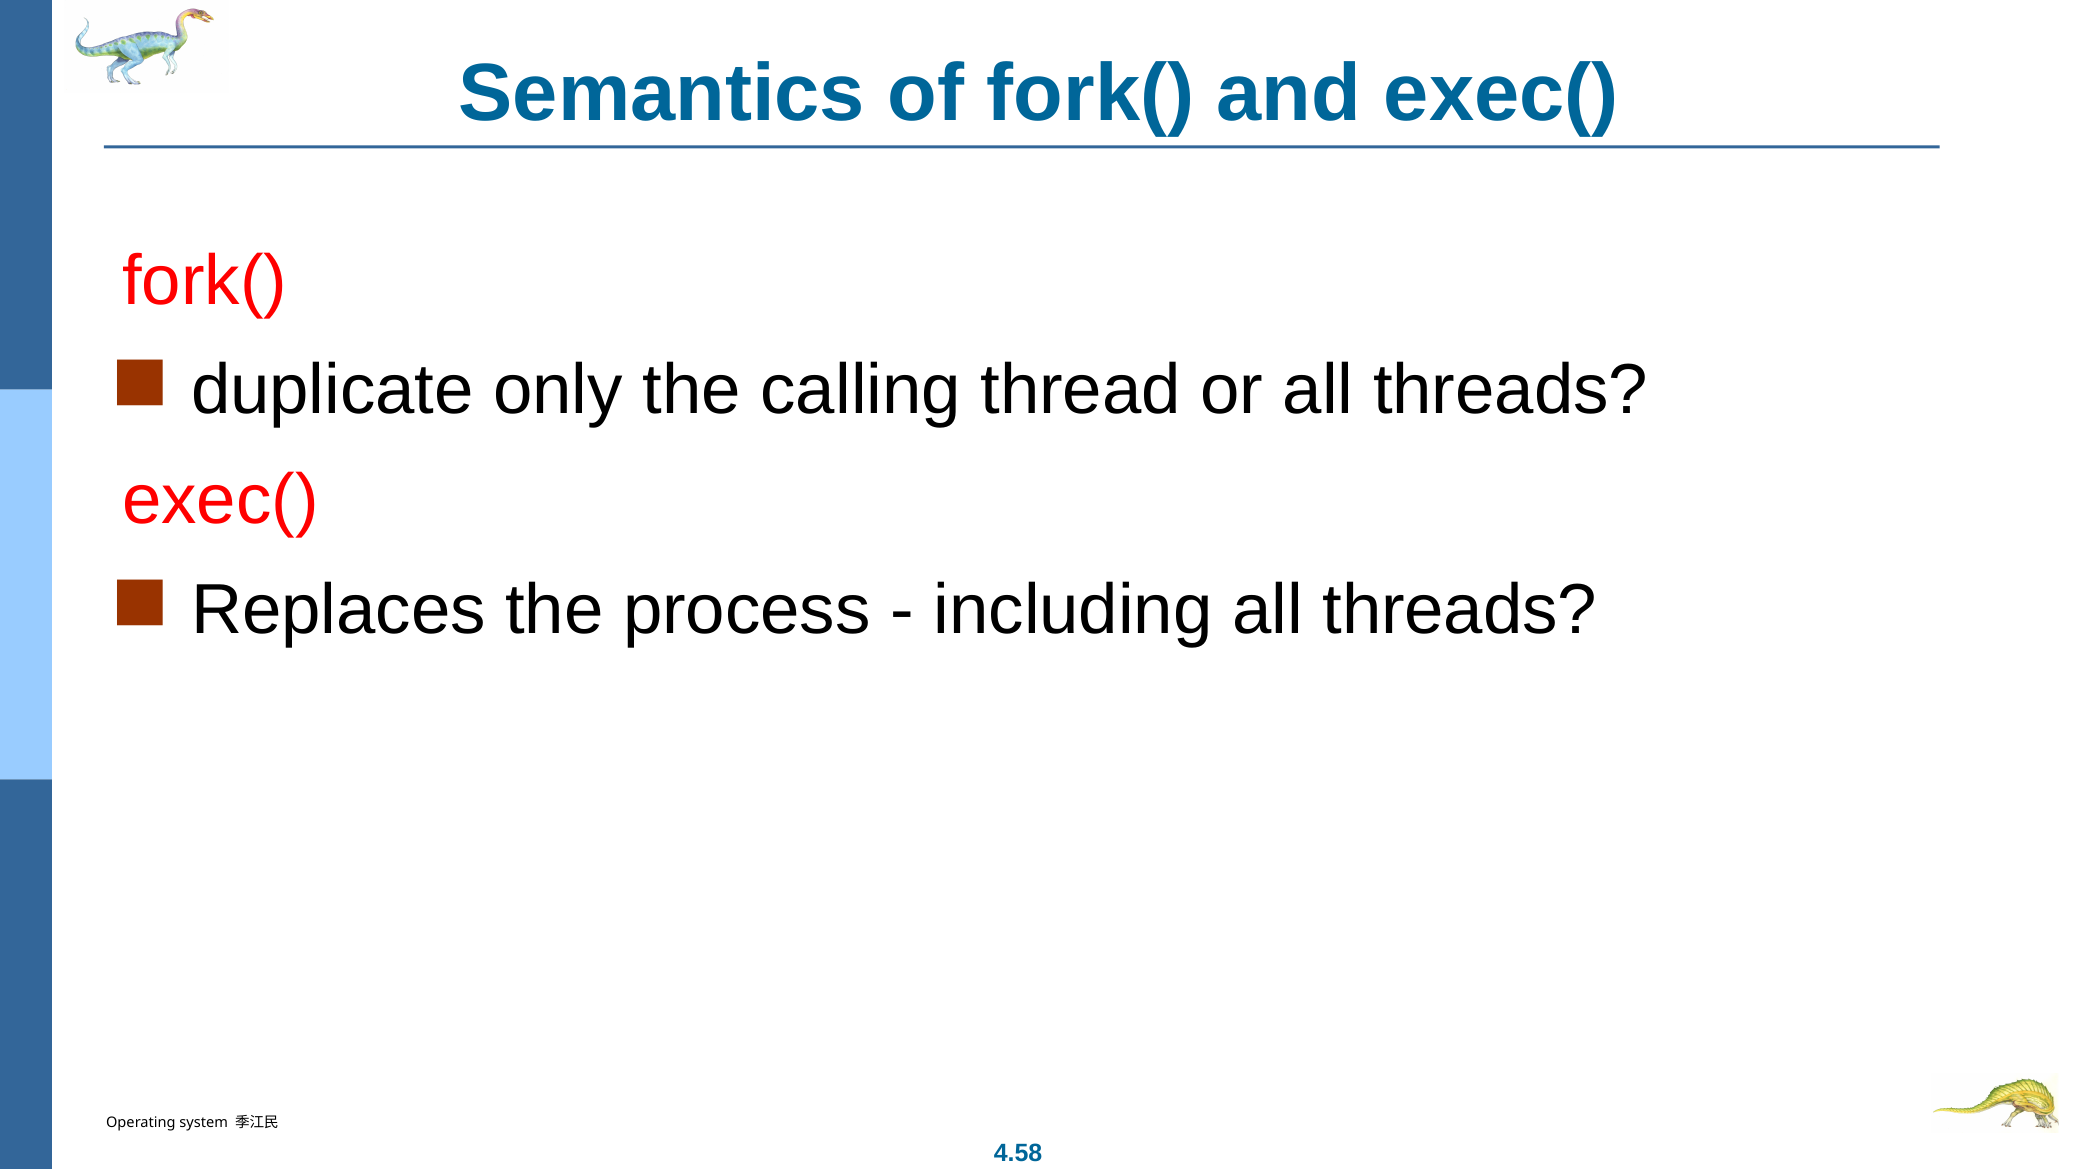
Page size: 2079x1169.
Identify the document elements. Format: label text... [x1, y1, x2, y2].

picture [64, 0, 229, 93]
title Semantics of fork() and exec() [103, 47, 1975, 146]
list fork() duplicate only the calling thread or all threads? exec() Replaces the process - including all threads? [103, 224, 1975, 997]
picture [1931, 1073, 2059, 1133]
